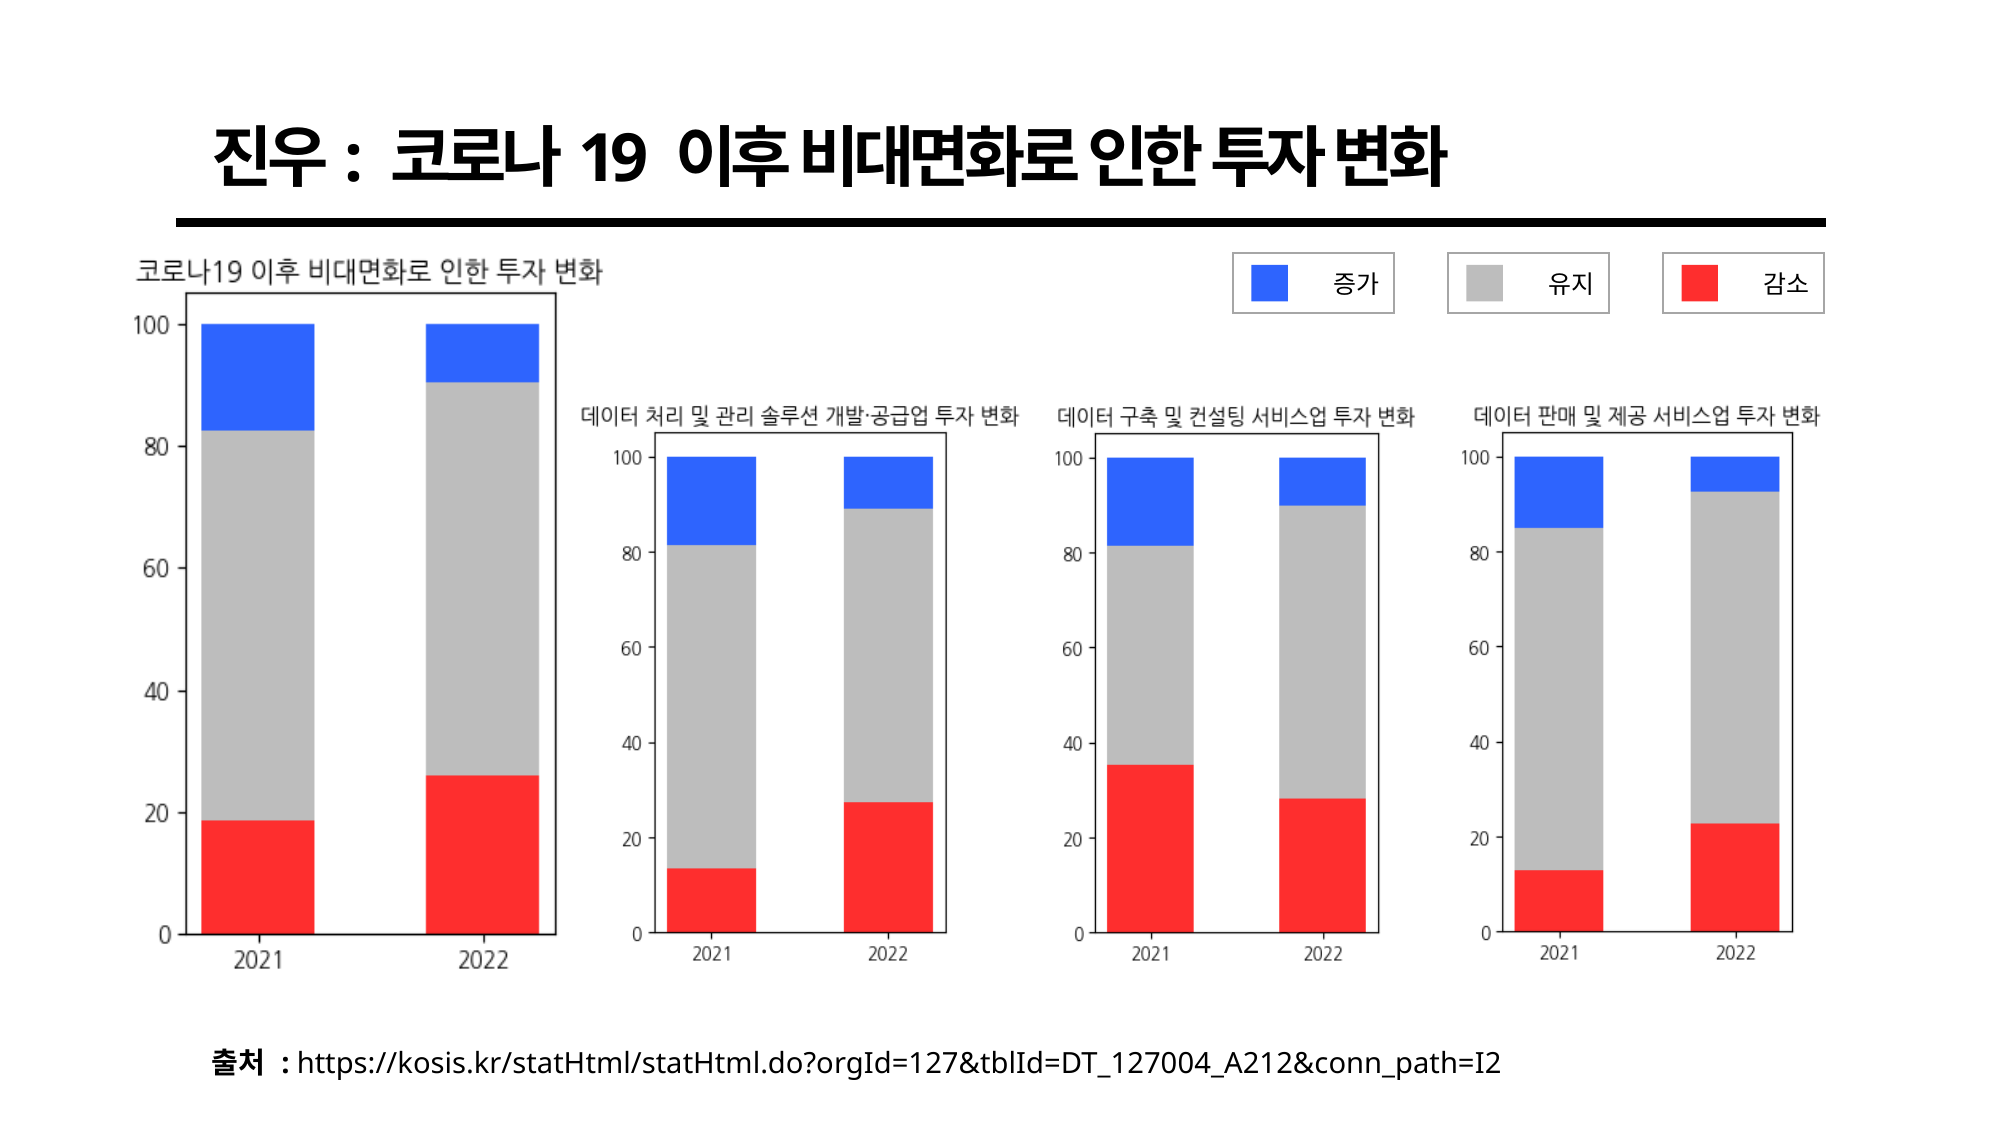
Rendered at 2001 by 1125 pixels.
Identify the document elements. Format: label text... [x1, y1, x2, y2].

text_box 출처 : https://kosis.kr/statHtml/statHtml.do?orgId=127&tblId=DT_127004_A212&conn_path=I2 [197, 1036, 1827, 1087]
text_box [1250, 264, 1289, 302]
text_box 진우: 코로나19 이후 비대면화로 인한 투자 변화 [197, 107, 1542, 203]
text_box [1465, 264, 1504, 302]
text_box [1681, 264, 1719, 302]
picture [1446, 392, 1832, 974]
picture [114, 241, 1031, 989]
text_box 감소 [1662, 252, 1825, 314]
text_box 유지 [1447, 252, 1610, 314]
picture [1040, 393, 1427, 976]
text_box 증가 [1232, 252, 1395, 314]
